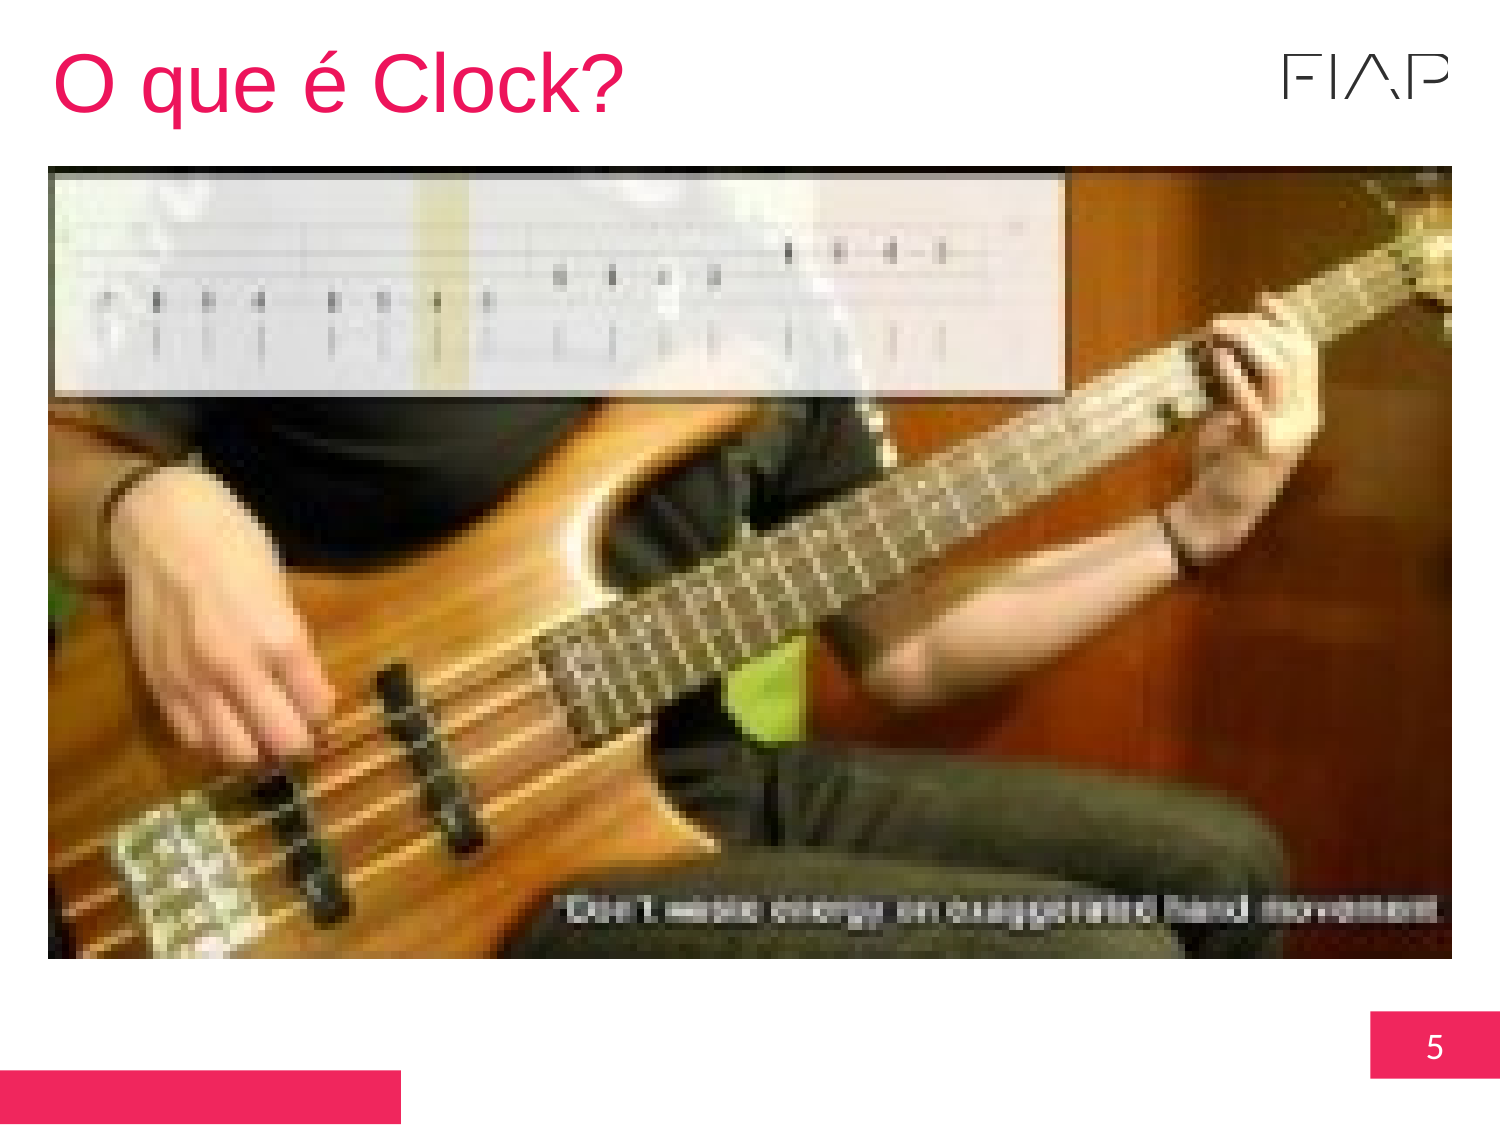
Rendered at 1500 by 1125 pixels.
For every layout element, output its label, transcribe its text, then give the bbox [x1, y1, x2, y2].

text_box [47, 165, 1453, 960]
text_box O que é Clock? [37, 21, 1075, 137]
picture [1284, 54, 1448, 99]
